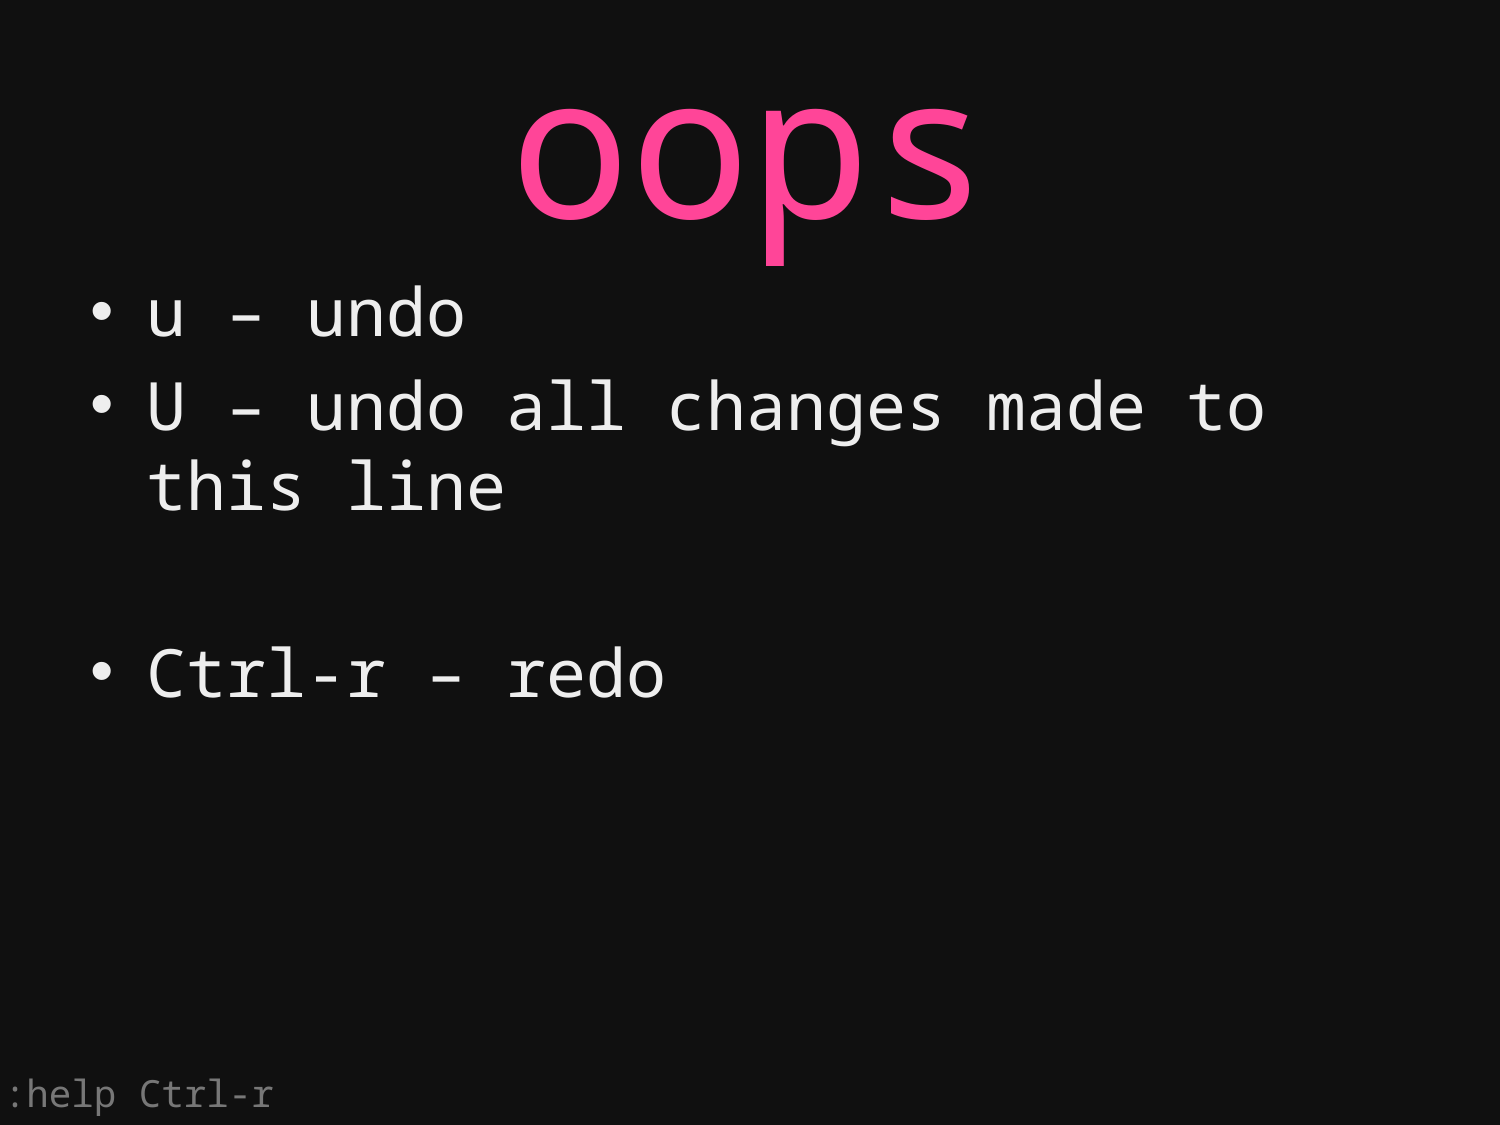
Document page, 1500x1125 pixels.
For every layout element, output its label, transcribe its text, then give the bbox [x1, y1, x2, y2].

title oops [75, 45, 1425, 233]
list u – undo U – undo all changes made to this line Ctrl-r – redo [75, 262, 1425, 1005]
text_box :help Ctrl-r [0, 1062, 289, 1123]
